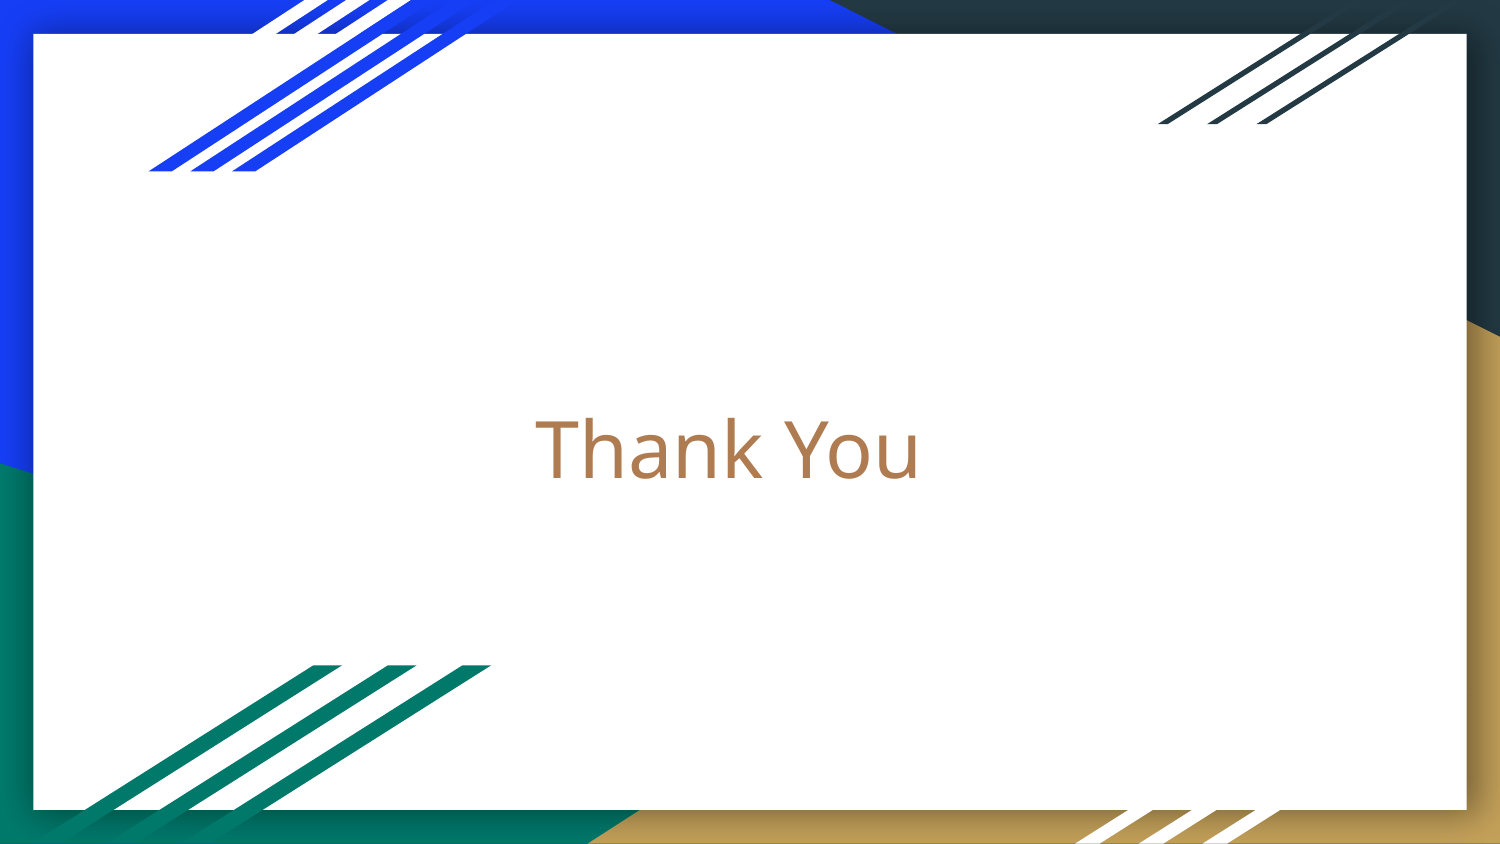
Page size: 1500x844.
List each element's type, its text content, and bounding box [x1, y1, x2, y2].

title Thank You [299, 384, 1179, 622]
